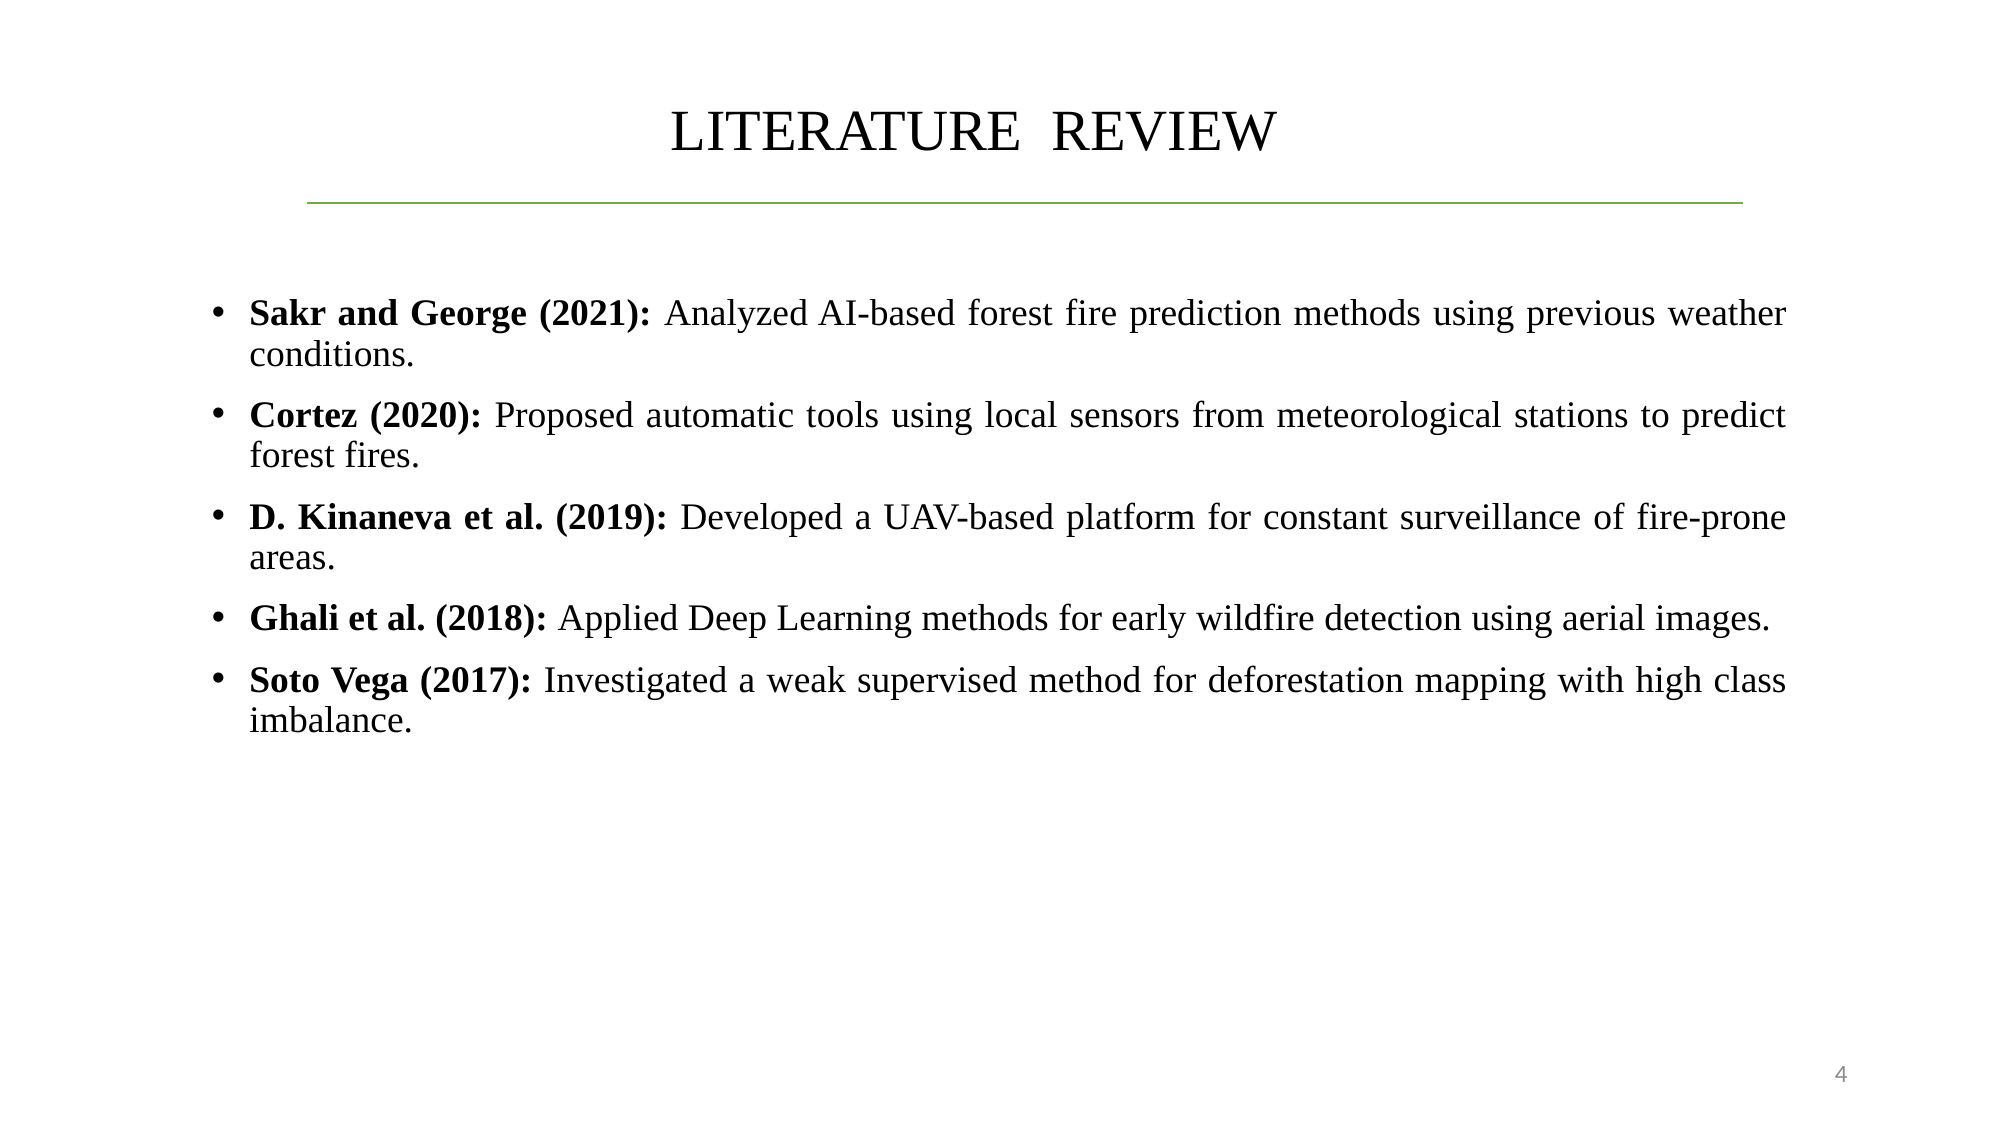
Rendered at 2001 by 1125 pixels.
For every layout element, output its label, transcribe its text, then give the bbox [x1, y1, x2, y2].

slide_number 4 [1412, 1042, 1863, 1103]
list Sakr and George (2021): Analyzed AI-based forest fire prediction methods using previous weather conditions. Cortez (2020): Proposed automatic tools using local sensors from meteorological stations to predict forest fires. D. Kinaneva et al. (2019): Developed a UAV-based platform for constant surveillance of fire-prone areas. Ghali et al. (2018): Applied Deep Learning methods for early wildfire detection using aerial images. Soto Vega (2017): Investigated a weak supervised method for deforestation mapping with high class imbalance. [196, 285, 1804, 1125]
title Literature Review [523, 59, 1425, 202]
